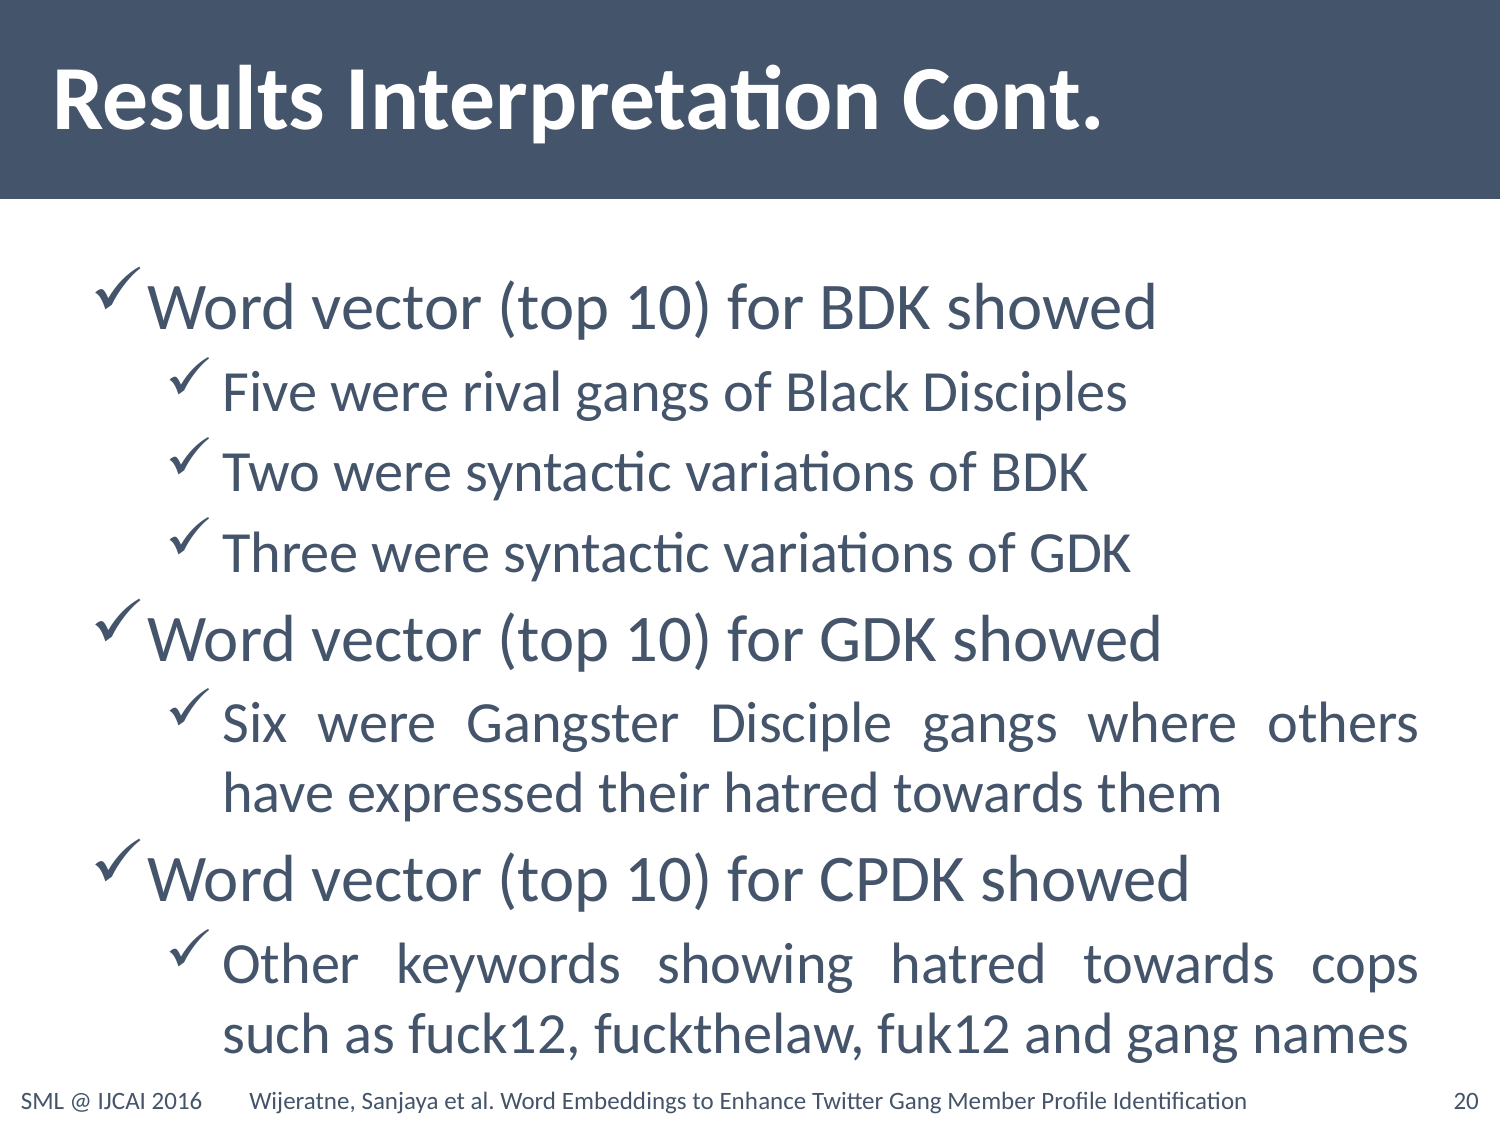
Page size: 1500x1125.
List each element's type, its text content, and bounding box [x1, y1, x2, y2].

title Results Interpretation Cont. [0, 0, 1500, 199]
footer Wijeratne, Sanjaya et al. Word Embeddings to Enhance Twitter Gang Member Profile Identification [0, 1069, 1500, 1125]
text_box Word vector (top 10) for BDK showed Five were rival gangs of Black Disciples Two were syntactic variations of BDK Three were syntactic variations of GDK Word vector (top 10) for GDK showed Six were Gangster Disciple gangs where others have expressed their hatred towards them Word vector (top 10) for CPDK showed Other keywords showing hatred towards cops such as fuck12, fuckthelaw, fuk12 and gang names [0, 255, 1436, 1059]
